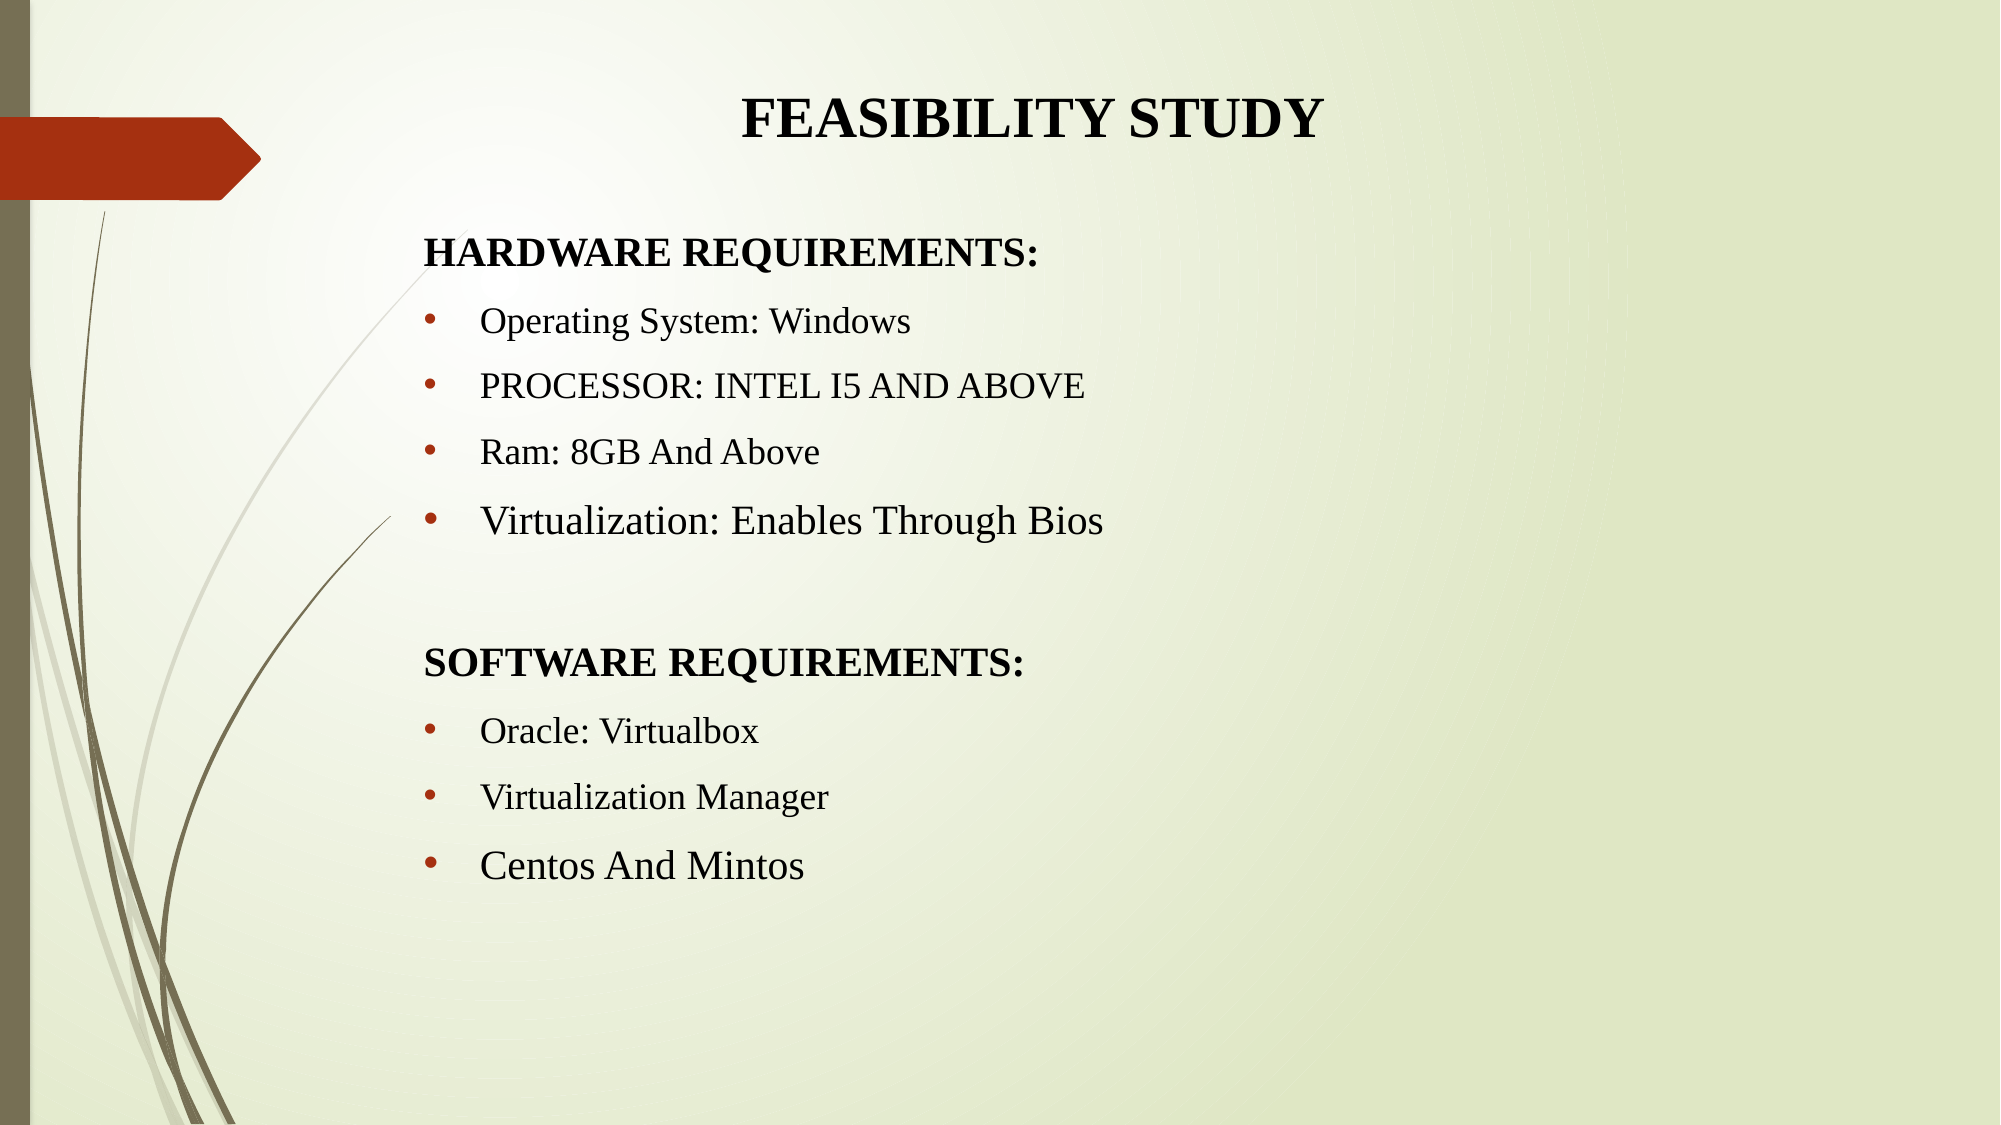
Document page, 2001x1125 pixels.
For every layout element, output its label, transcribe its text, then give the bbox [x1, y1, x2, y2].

list HARDWARE REQUIREMENTS: Operating System: Windows PROCESSOR: INTEL I5 AND ABOVE Ram: 8GB And Above Virtualization: Enables Through Bios SOFTWARE REQUIREMENTS: Oracle: Virtualbox Virtualization Manager Centos And Mintos [408, 217, 1819, 1019]
text_box FEASIBILITY STUDY [533, 71, 1535, 157]
